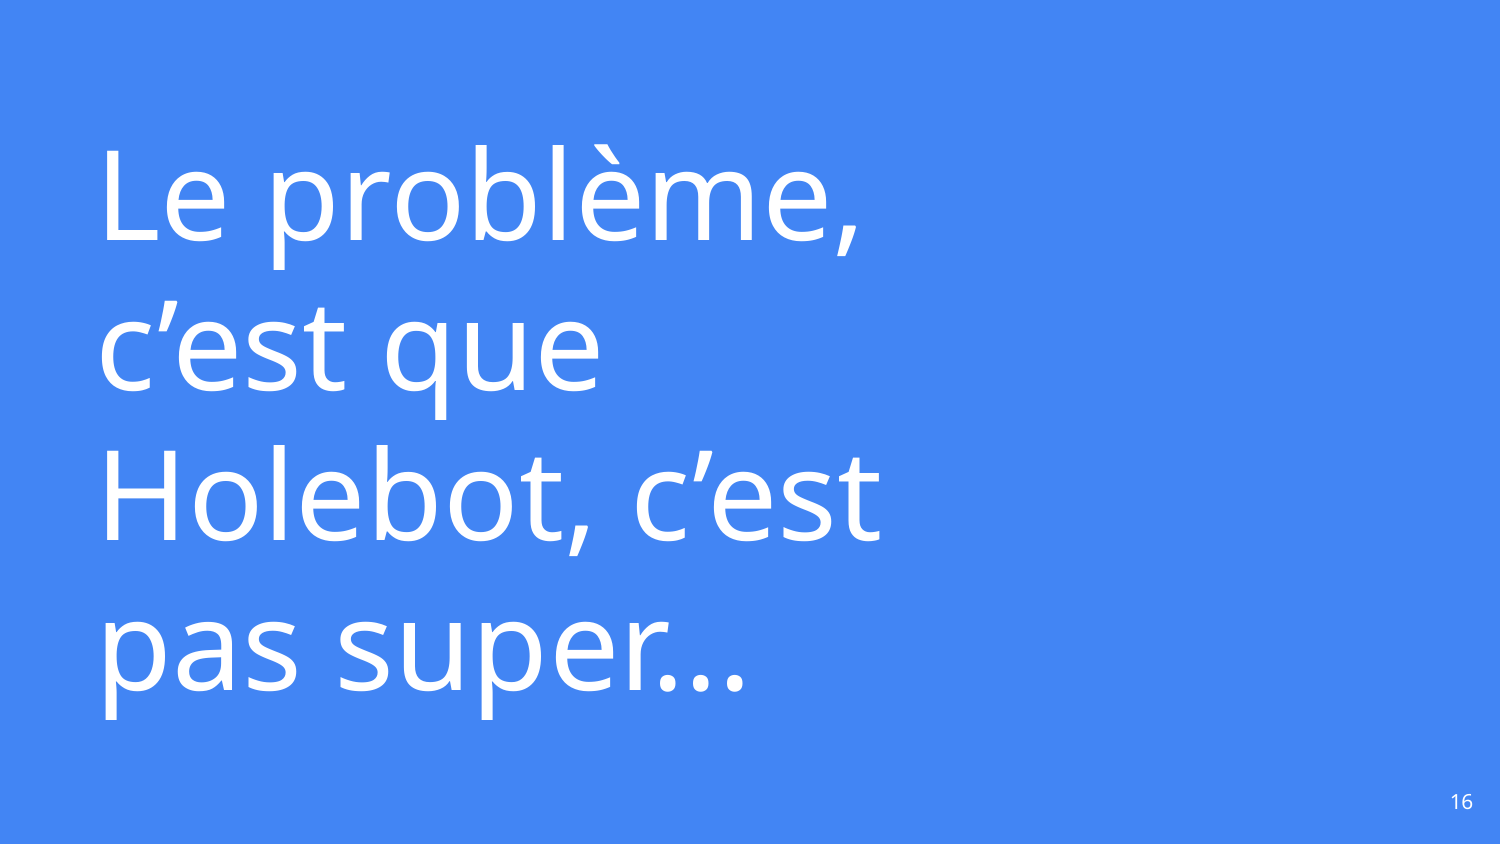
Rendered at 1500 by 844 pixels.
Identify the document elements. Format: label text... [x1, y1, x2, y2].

slide_number ‹#› [1398, 770, 1489, 835]
title Le problème, c’est que Holebot, c’est pas super... [80, 80, 1102, 752]
